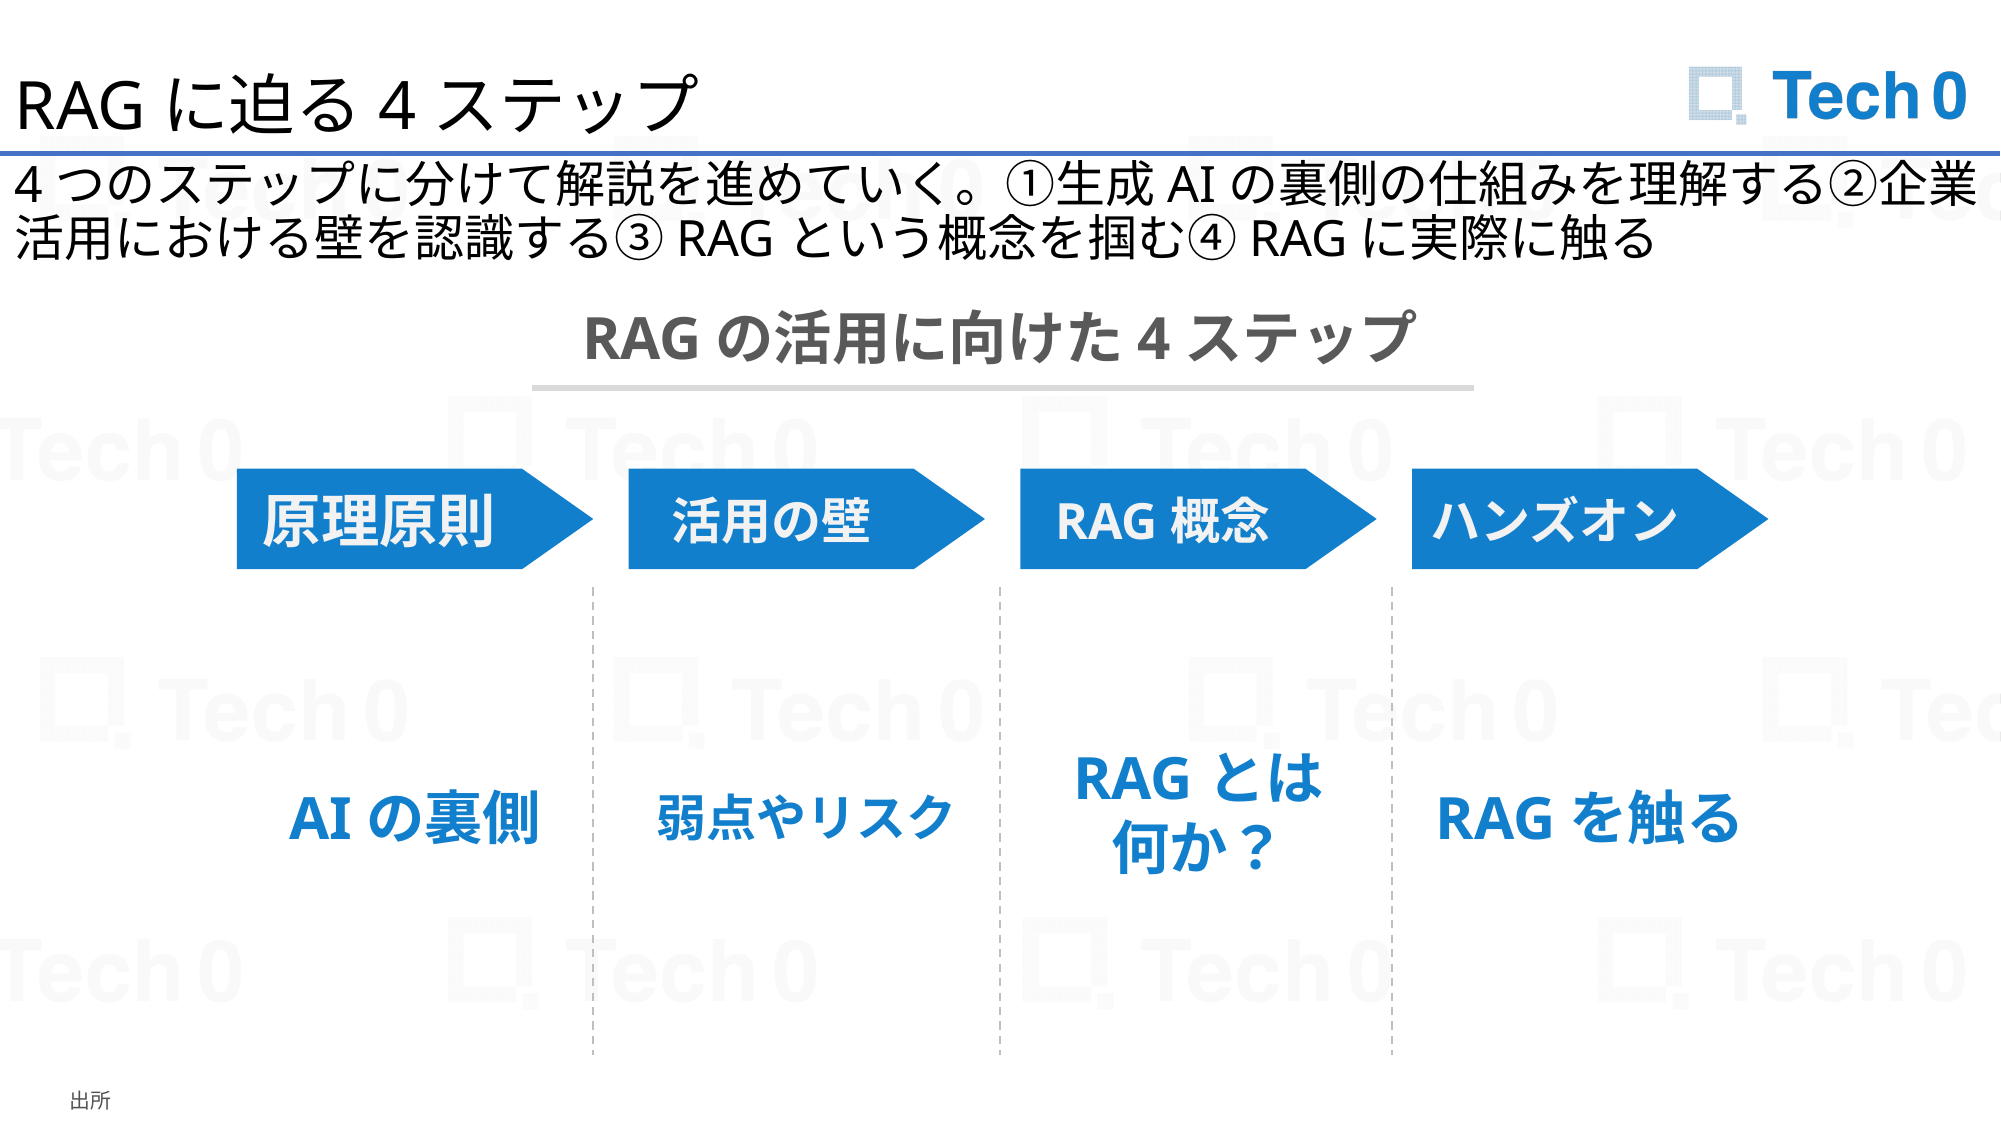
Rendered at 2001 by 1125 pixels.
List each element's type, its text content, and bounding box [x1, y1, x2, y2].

text_box 原理原則 [235, 467, 596, 571]
text_box RAG概念 [1019, 467, 1379, 571]
text_box RAGとは 何か？ [1019, 597, 1378, 1056]
text_box AIの裏側 [236, 597, 594, 1056]
text_box RAGの活用に向けた4ステップ [89, 277, 1911, 395]
text_box ハンズオン [1411, 467, 1771, 571]
text_box 弱点やリスク [628, 597, 986, 1056]
text_box RAGを触る [1411, 597, 1769, 1056]
list 4つのステップに分けて解説を進めていく。①生成AIの裏側の仕組みを理解する②企業活用における壁を認識する③RAGという概念を掴む④RAGに実際に触る [0, 151, 2000, 269]
text_box 活用の壁 [627, 467, 987, 571]
list RAGに迫る4ステップ [0, 0, 2000, 151]
